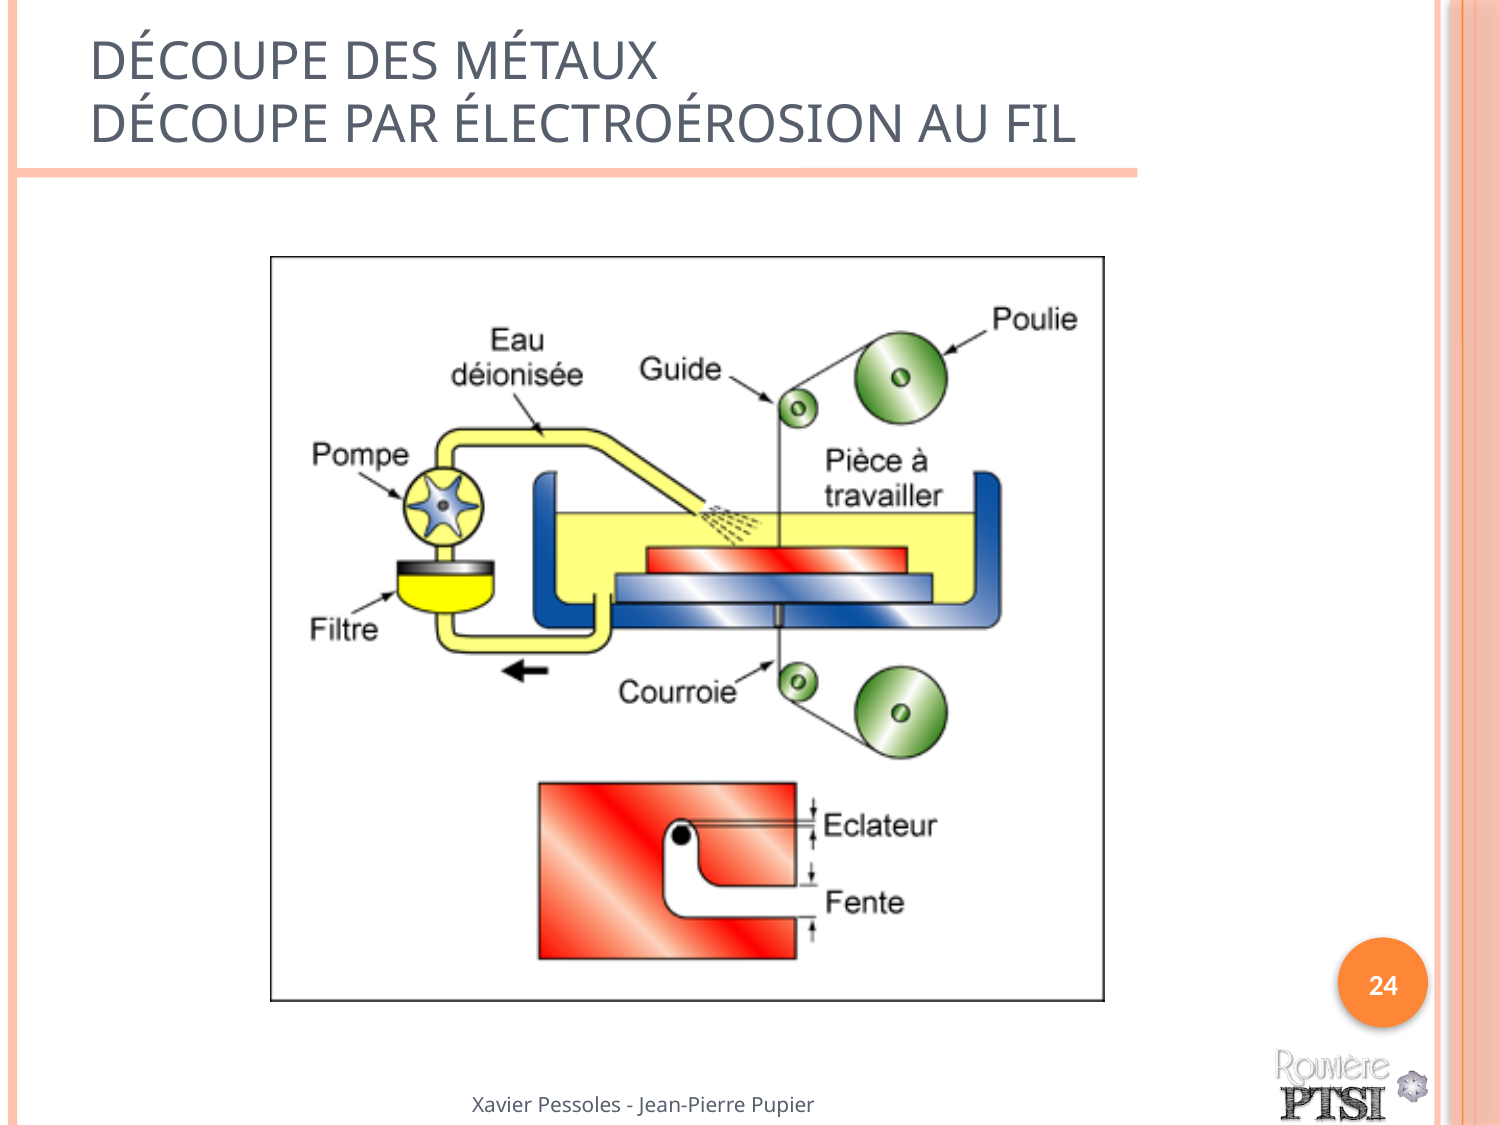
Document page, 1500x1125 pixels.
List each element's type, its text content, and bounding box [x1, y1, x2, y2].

slide_number 24 [1333, 940, 1434, 1027]
footer Xavier Pessoles - Jean-Pierre Pupier [12, 1086, 1275, 1125]
title Découpe des métaux Découpe par électroérosion au fil [75, 19, 1300, 161]
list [270, 255, 1105, 1003]
picture [1274, 1048, 1428, 1125]
